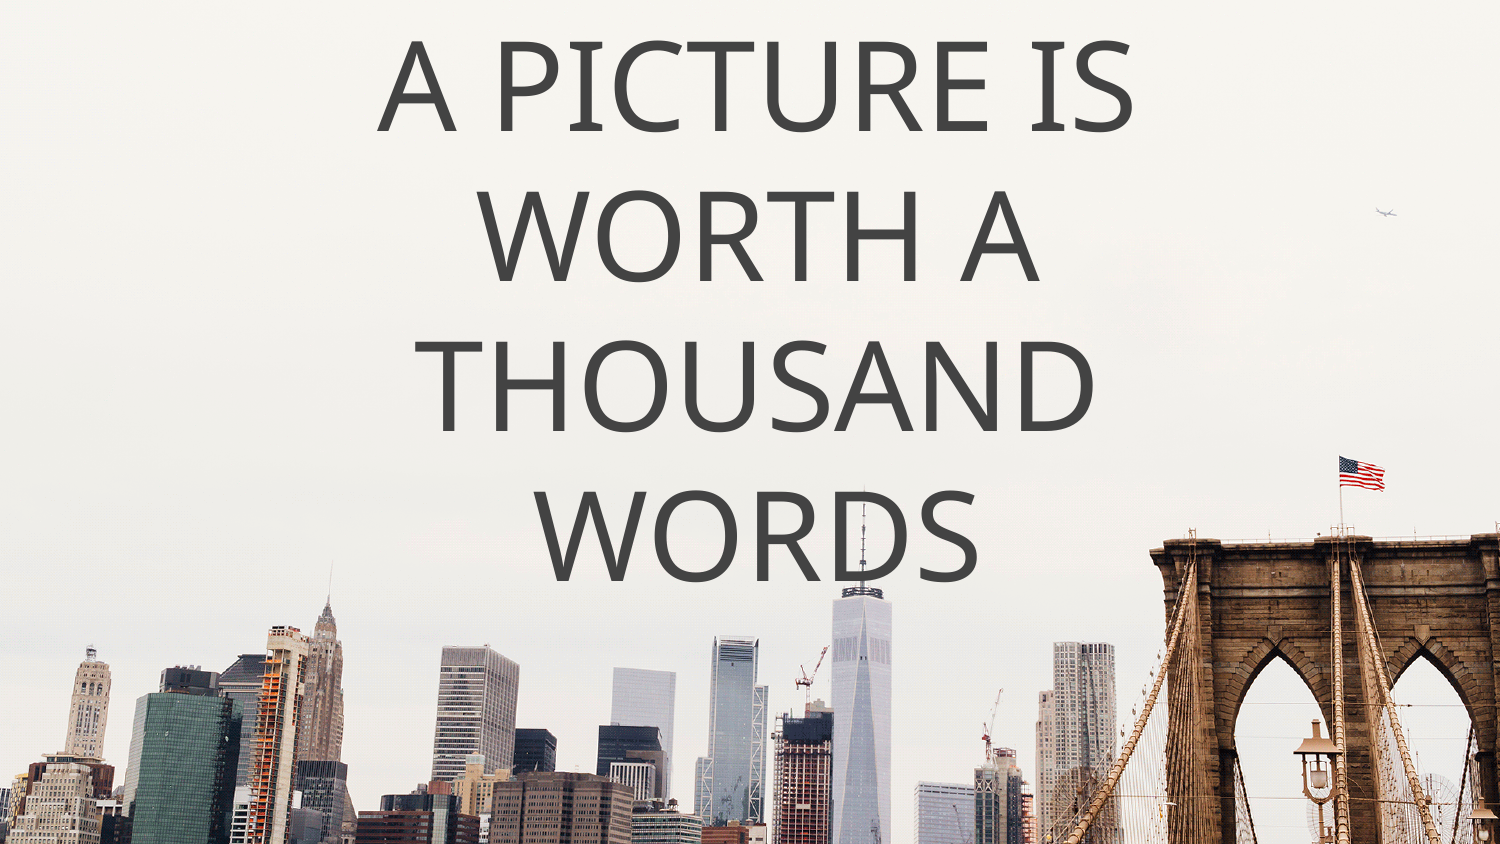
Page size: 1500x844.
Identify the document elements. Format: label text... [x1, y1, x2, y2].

title A PICTURE IS WORTH A THOUSAND WORDS [222, 187, 1295, 425]
picture [0, 0, 1500, 844]
